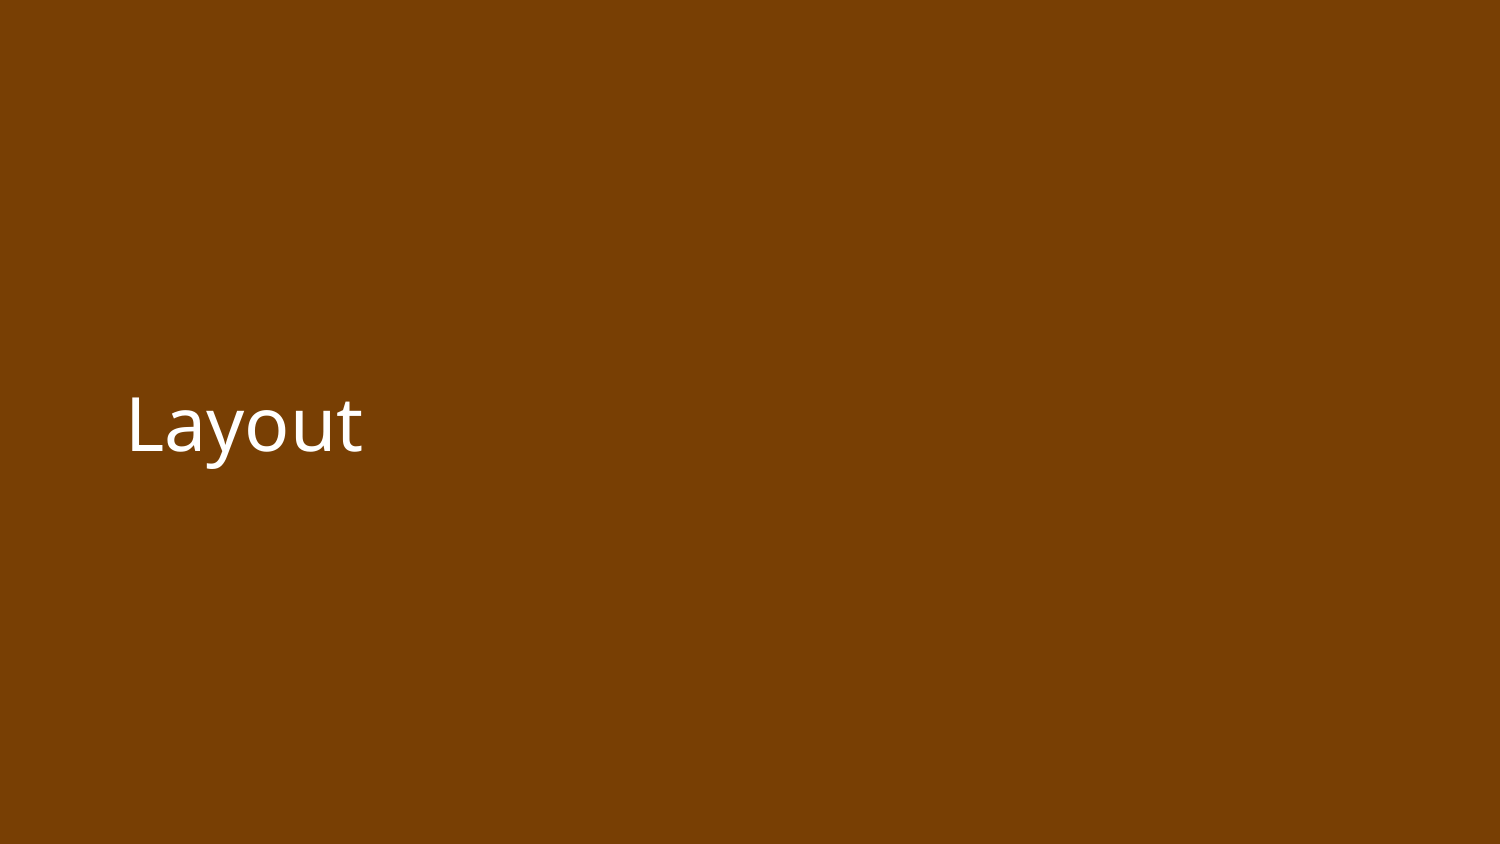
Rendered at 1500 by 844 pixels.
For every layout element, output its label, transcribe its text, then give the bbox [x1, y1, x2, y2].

title Layout [110, 351, 1399, 493]
